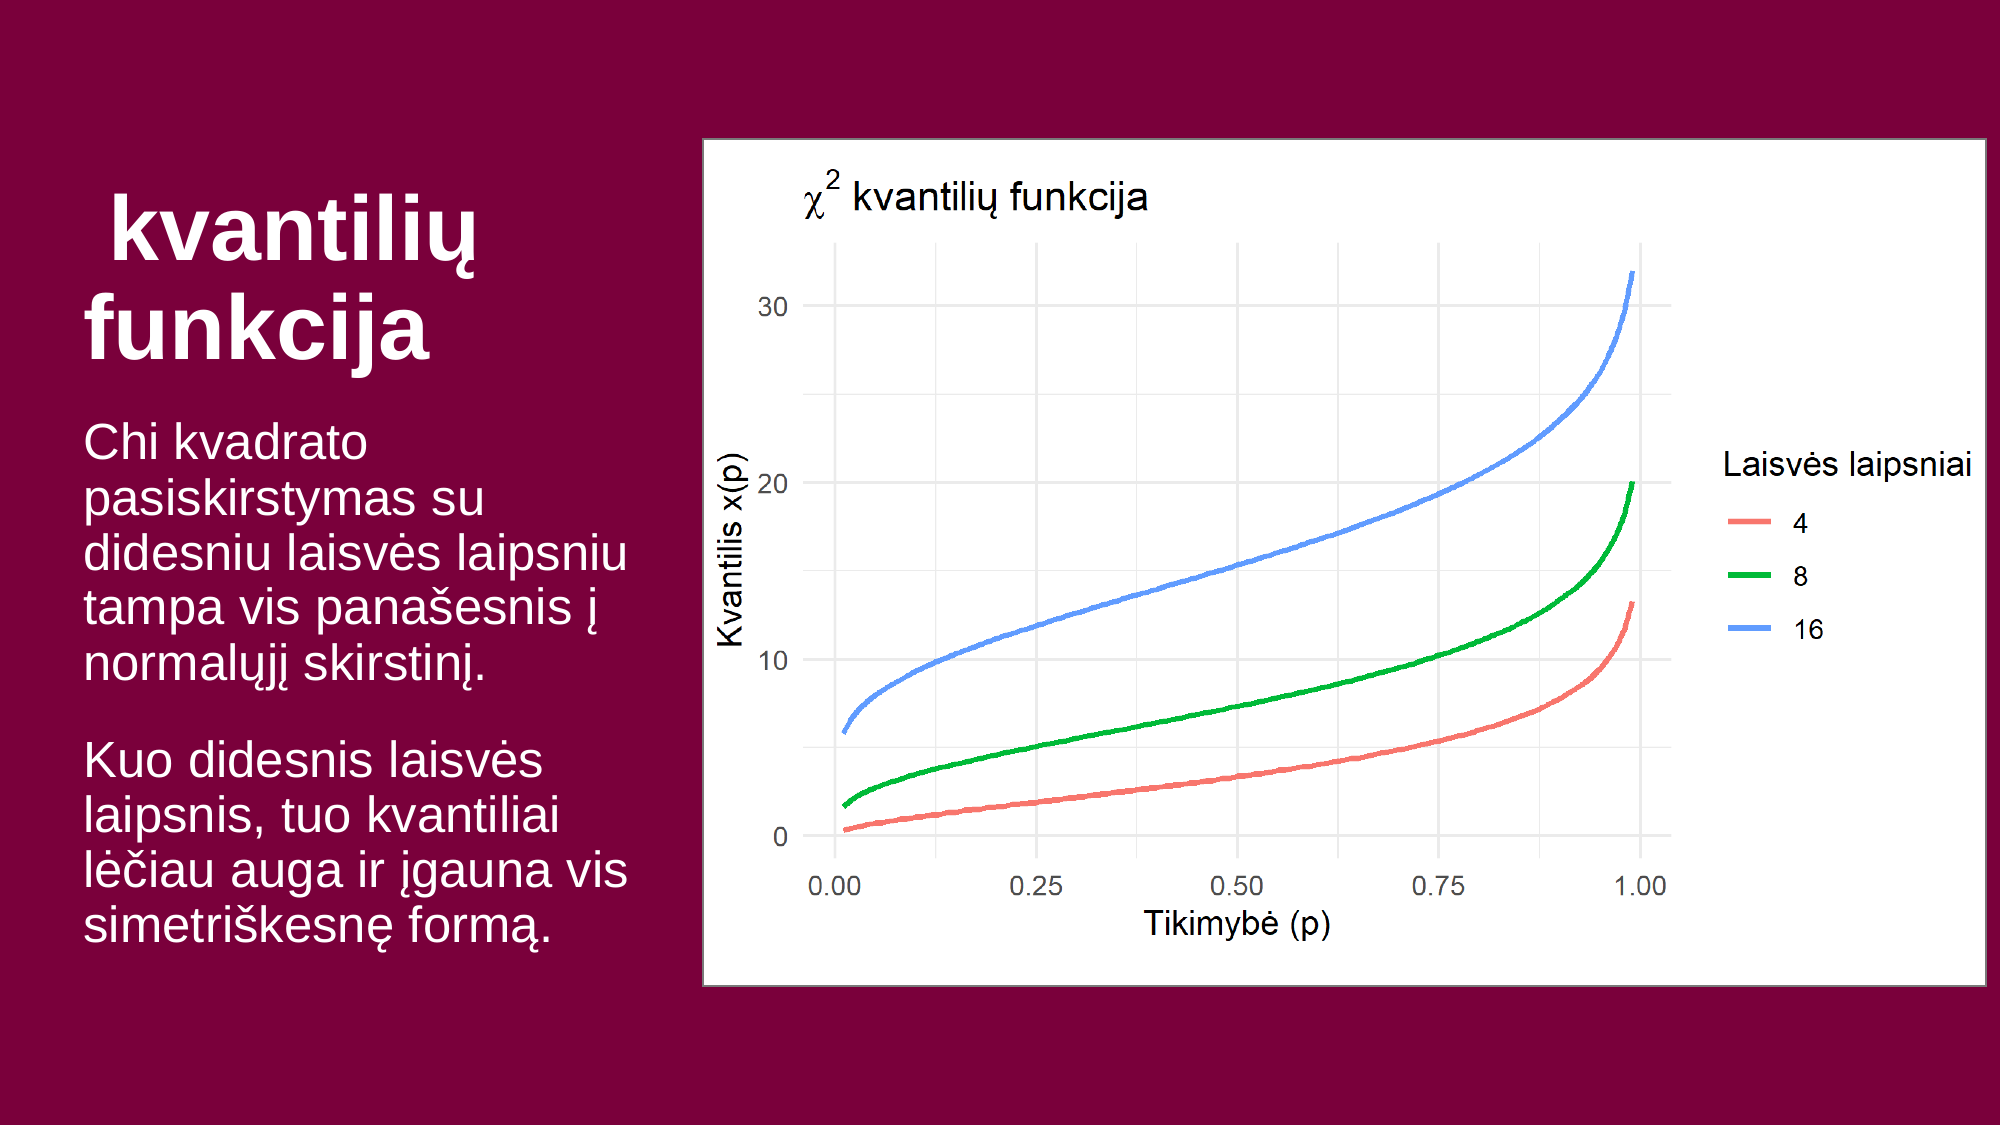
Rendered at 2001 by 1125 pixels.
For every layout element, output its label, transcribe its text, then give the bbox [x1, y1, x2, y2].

text_box [702, 138, 1987, 987]
list Chi kvadrato pasiskirstymas su didesniu laisvės laipsniu tampa vis panašesnis į normalųjį skirstinį. Kuo didesnis laisvės laipsnis, tuo kvantiliai lėčiau auga ir įgauna vis simetriškesnę formą. [68, 408, 656, 970]
picture [703, 151, 1987, 958]
